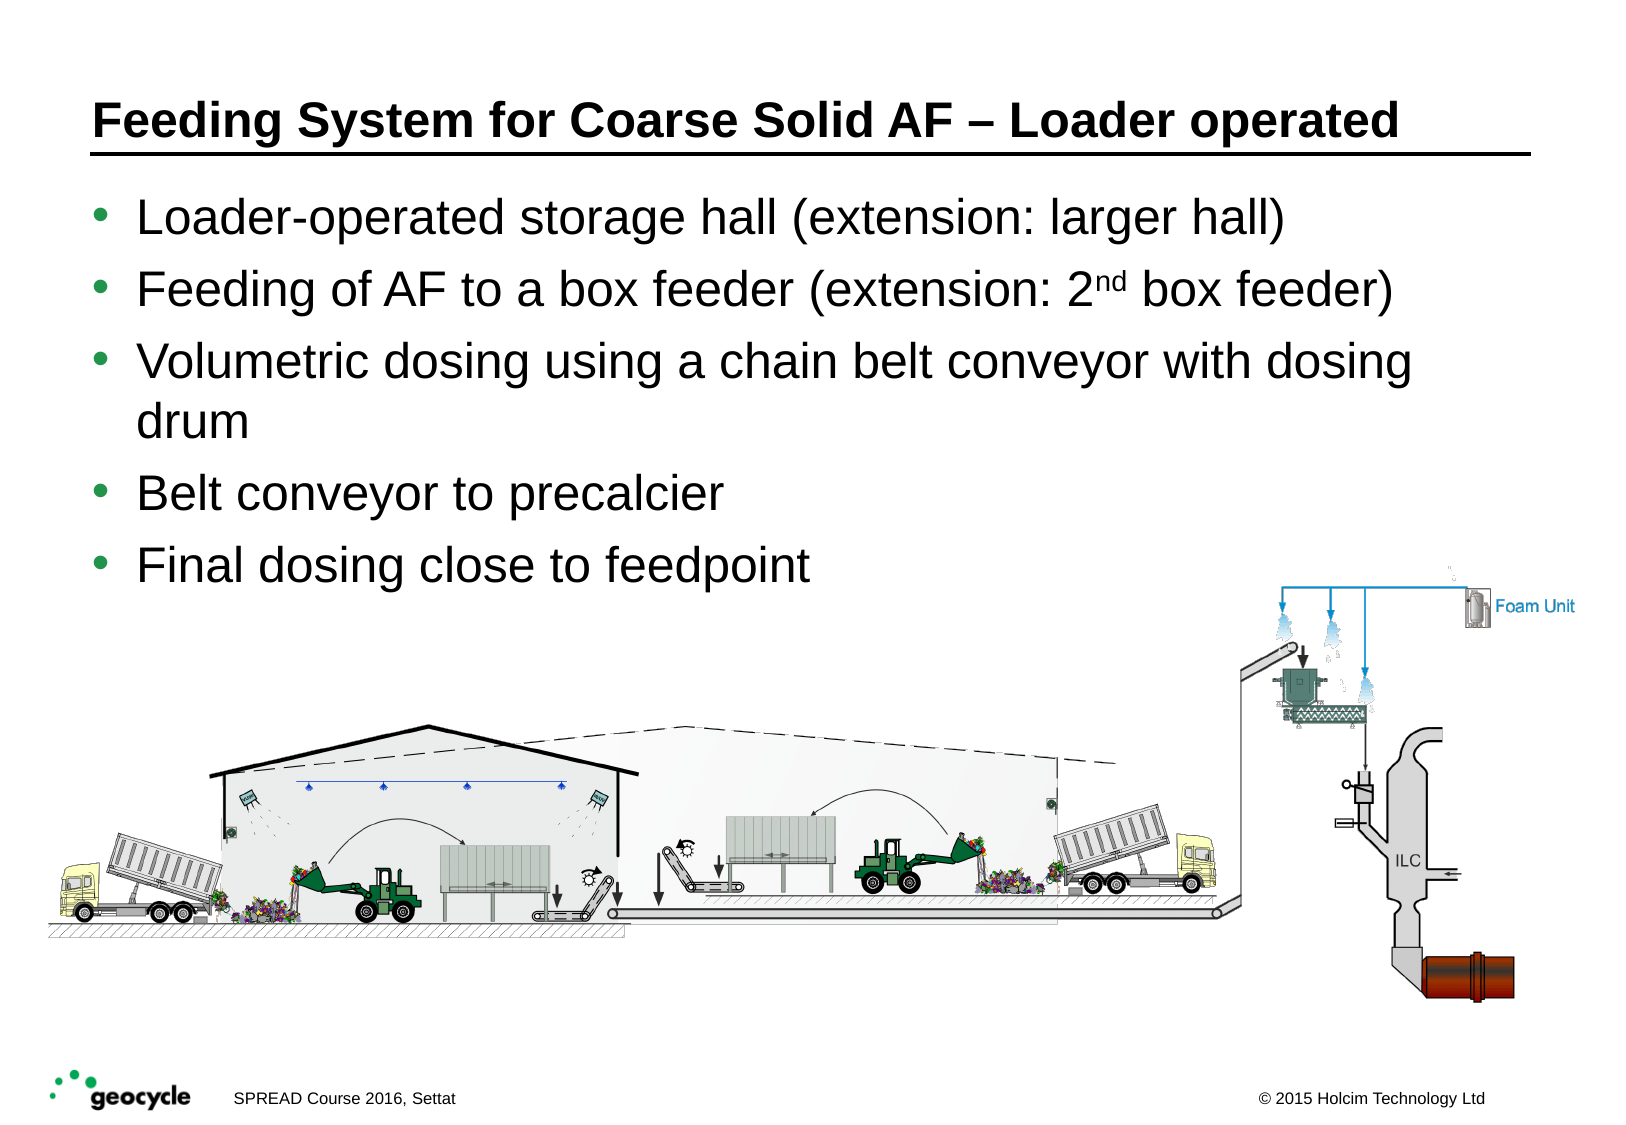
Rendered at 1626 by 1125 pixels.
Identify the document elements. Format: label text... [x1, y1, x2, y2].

list Loader-operated storage hall (extension: larger hall) Feeding of AF to a box feeder (extension: 2nd box feeder) Volumetric dosing using a chain belt conveyor with dosing drum Belt conveyor to precalcier Final dosing close to feedpoint [91, 184, 1534, 565]
picture [46, 566, 1584, 1007]
title Feeding System for Coarse Solid AF – Loader operated [91, 19, 1532, 149]
footer SPREAD Course 2016, Settat [233, 1087, 813, 1109]
picture [49, 1069, 191, 1111]
